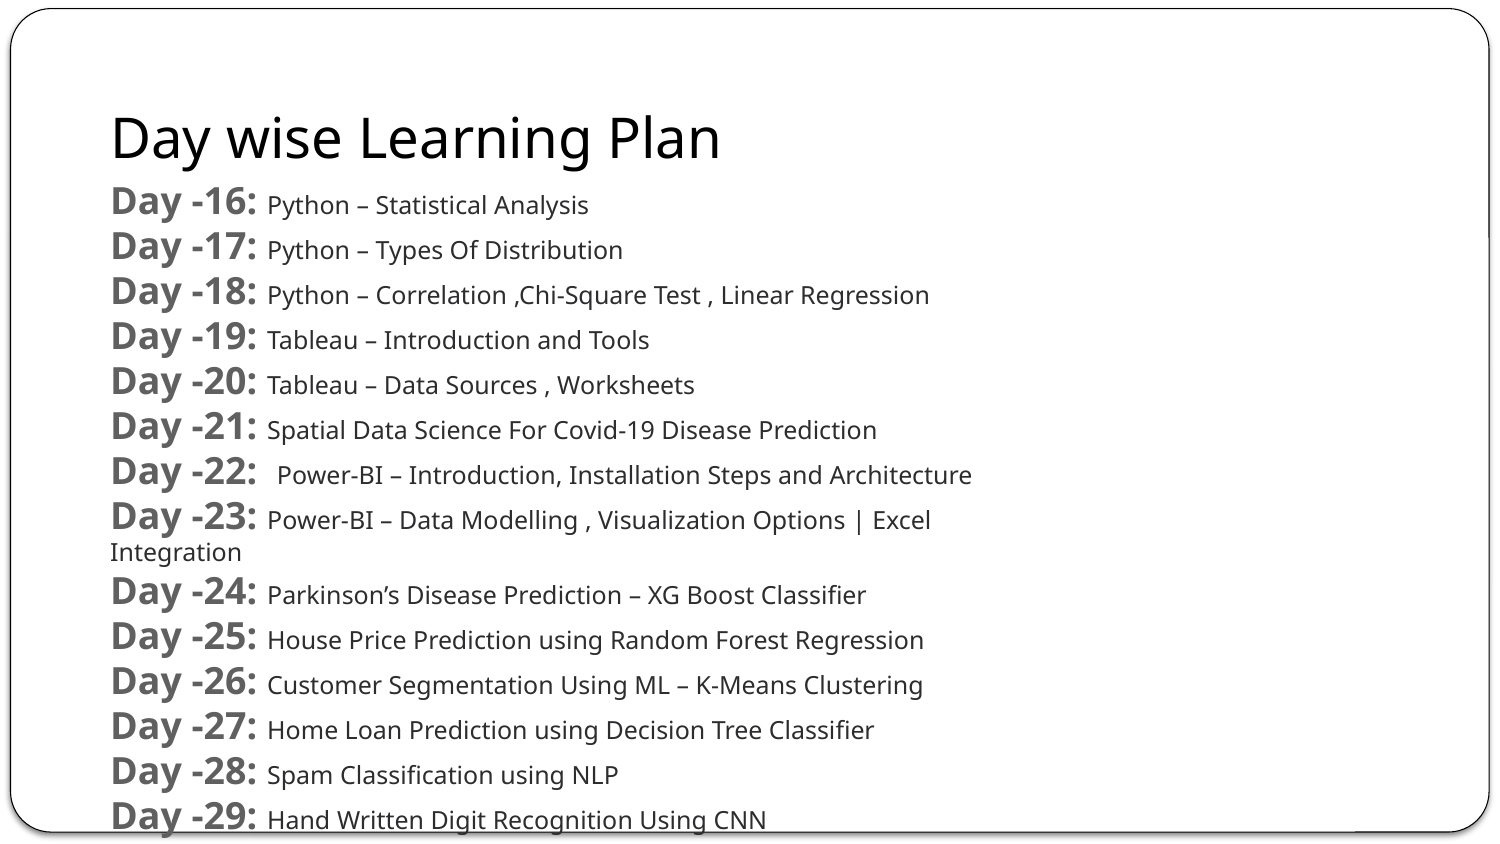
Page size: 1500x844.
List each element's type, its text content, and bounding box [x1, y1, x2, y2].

text_box Day -16: Python – Statistical Analysis Day -17: Python – Types Of Distribution Day -18: Python – Correlation ,Chi-Square Test , Linear Regression Day -19: Tableau – Introduction and Tools Day -20: Tableau – Data Sources , Worksheets Day -21: Spatial Data Science For Covid-19 Disease Prediction Day -22: Power-BI – Introduction, Installation Steps and Architecture Day -23: Power-BI – Data Modelling , Visualization Options | Excel Integration Day -24: Parkinson’s Disease Prediction – XG Boost Classifier Day -25: House Price Prediction using Random Forest Regression Day -26: Customer Segmentation Using ML – K-Means Clustering Day -27: Home Loan Prediction using Decision Tree Classifier Day -28: Spam Classification using NLP Day -29: Hand Written Digit Recognition Using CNN Day -30: Churn Prediction using Deep Learning [99, 171, 1068, 844]
title Day wise Learning Plan [99, 34, 1450, 175]
